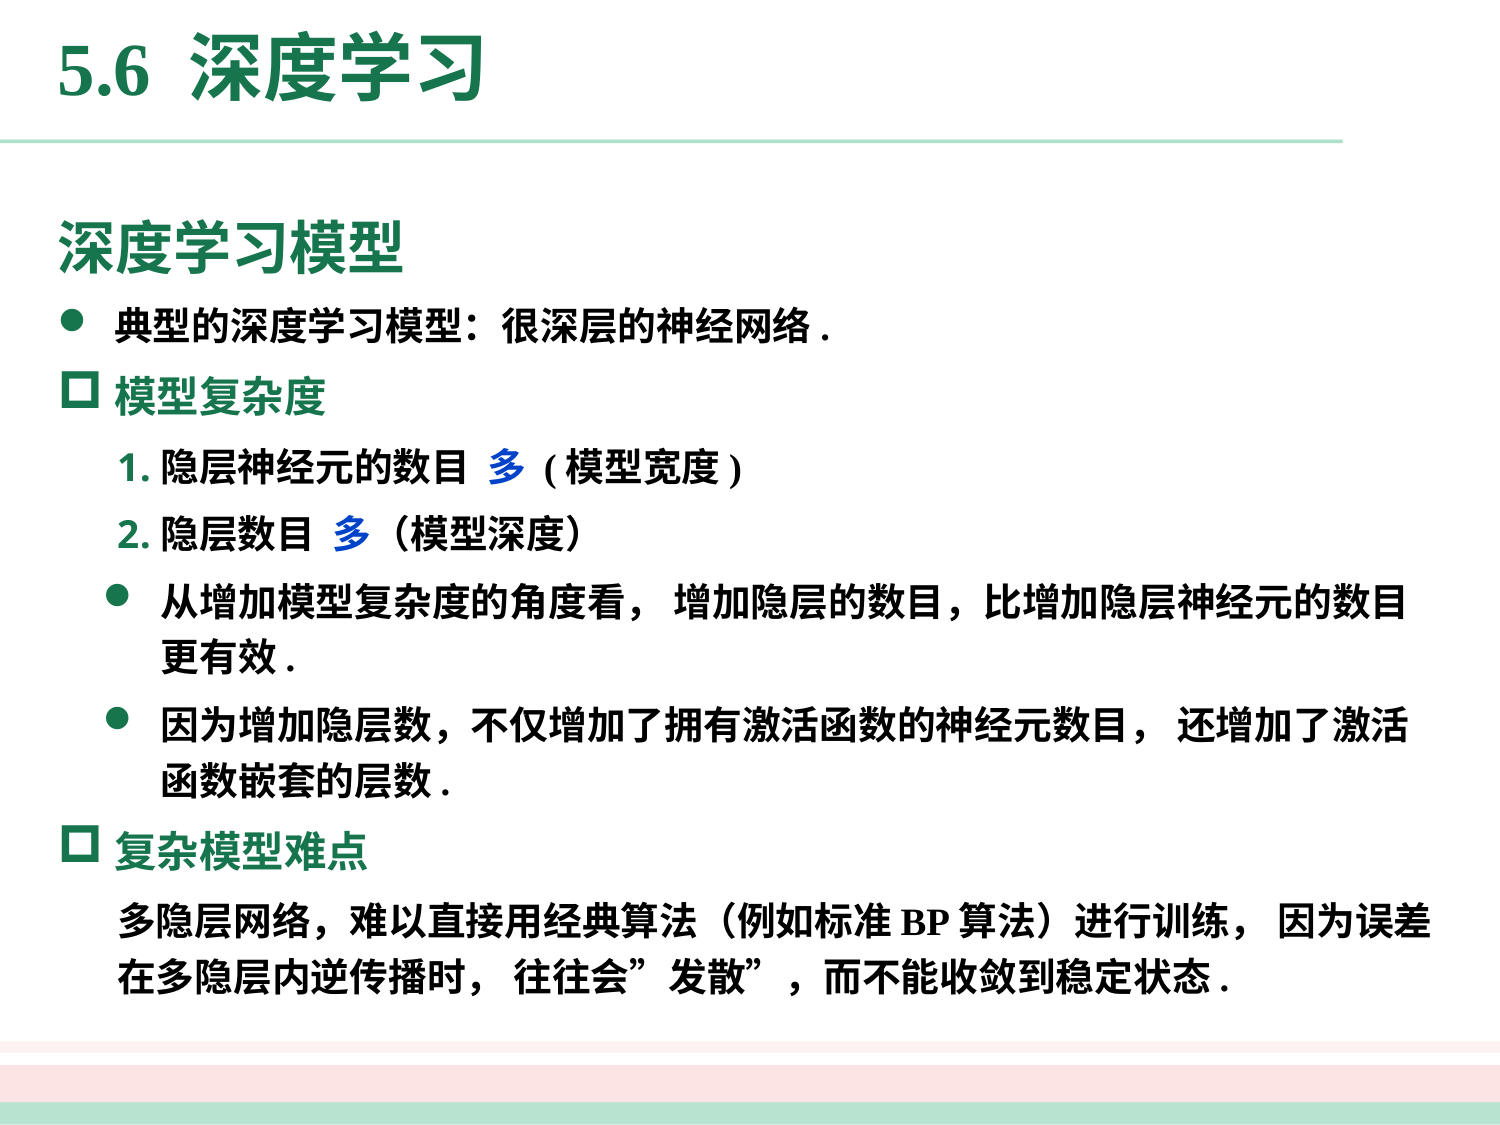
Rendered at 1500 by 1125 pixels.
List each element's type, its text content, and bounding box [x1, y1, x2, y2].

title 5.6 深度学习 [42, 7, 1337, 135]
picture [0, 0, 1500, 1125]
list 深度学习模型 典型的深度学习模型：很深层的神经网络. 模型复杂度 隐层神经元的数目 多 (模型宽度) 隐层数目 多（模型深度） 从增加模型复杂度的角度看， 增加隐层的数目，比增加隐层神经元的数目更有效. 因为增加隐层数，不仅增加了拥有激活函数的神经元数目， 还增加了激活函数嵌套的层数. 复杂模型难点 多隐层网络，难以直接用经典算法（例如标准BP算法）进行训练， 因为误差在多隐层内逆传播时， 往往会”发散”，而不能收敛到稳定状态. [42, 190, 1457, 1020]
